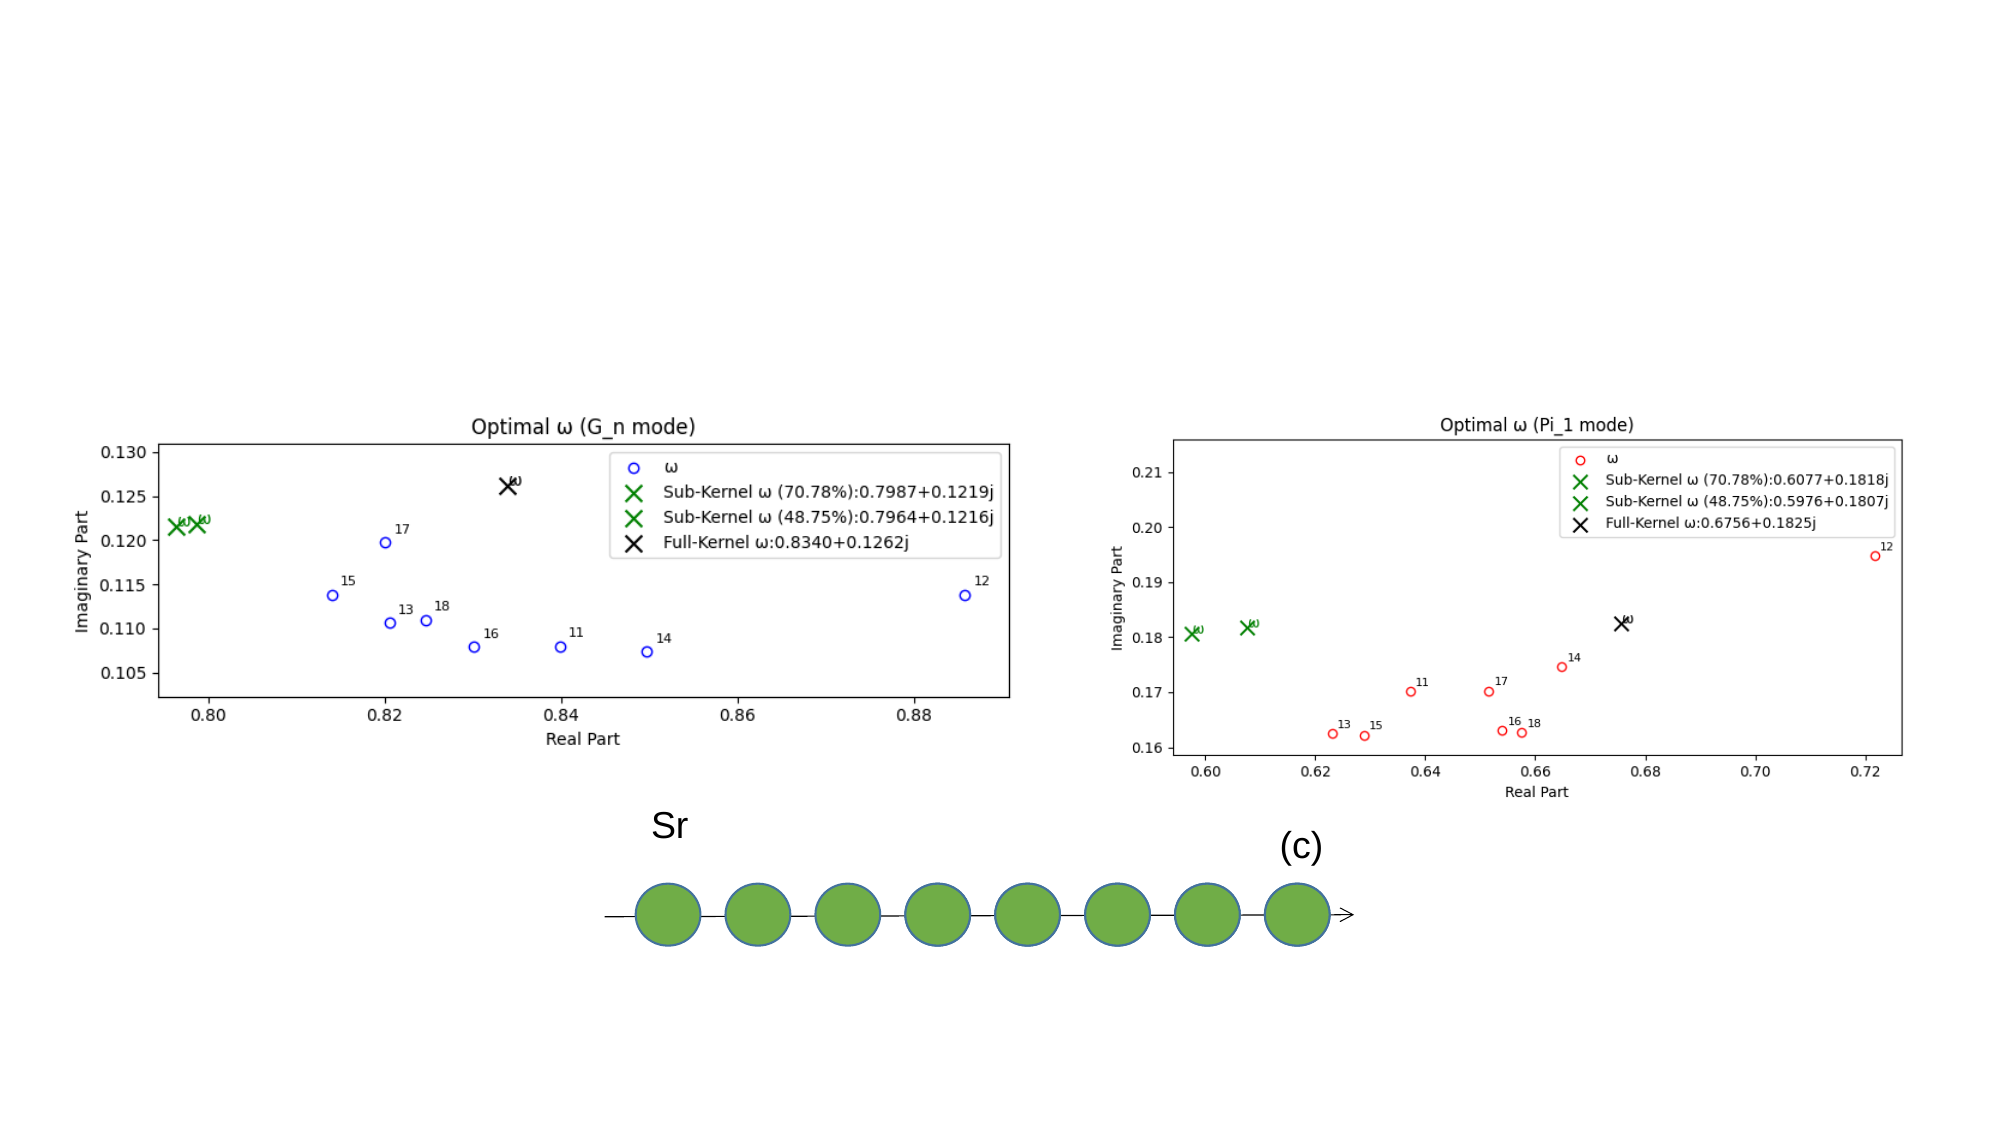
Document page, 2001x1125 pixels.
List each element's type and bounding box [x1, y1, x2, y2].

picture [67, 103, 1027, 1063]
text_box [906, 491, 1059, 1125]
picture [1095, 197, 1917, 1019]
